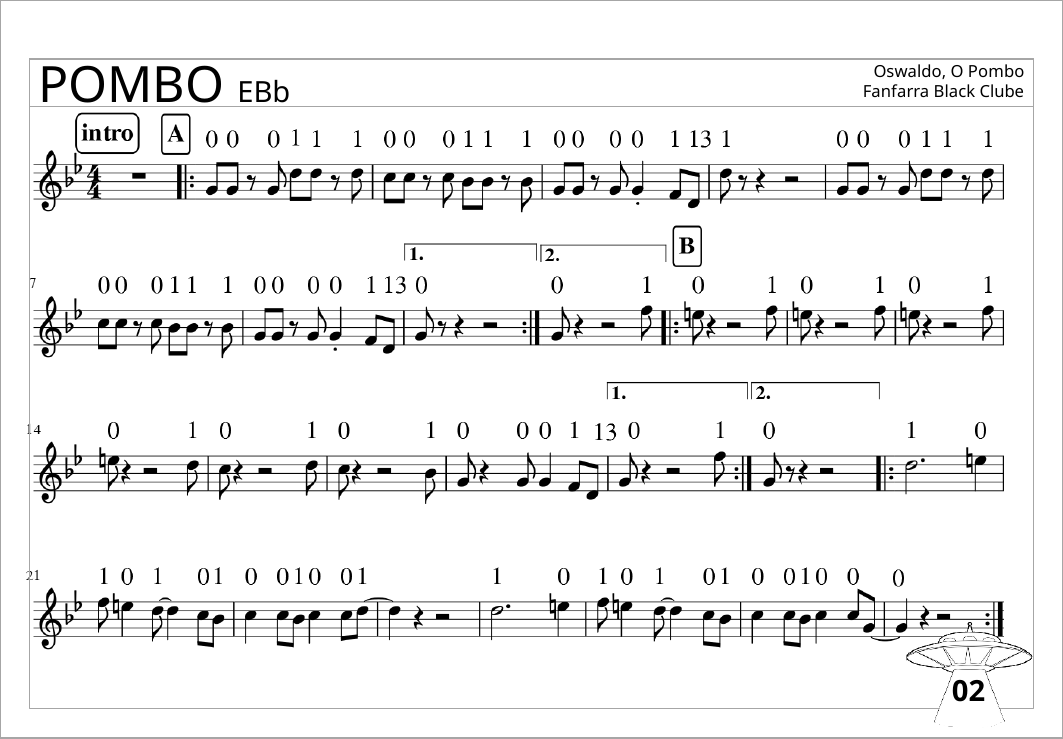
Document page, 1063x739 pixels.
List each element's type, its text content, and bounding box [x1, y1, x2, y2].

text_box [0, 0, 1063, 739]
text_box [27, 57, 1035, 108]
text_box POMBO EBb [23, 45, 756, 107]
text_box [27, 674, 881, 711]
text_box [1018, 109, 1035, 602]
text_box Oswaldo, O Pombo Fanfarra Black Clube [543, 53, 1040, 109]
picture [20, 108, 1051, 739]
